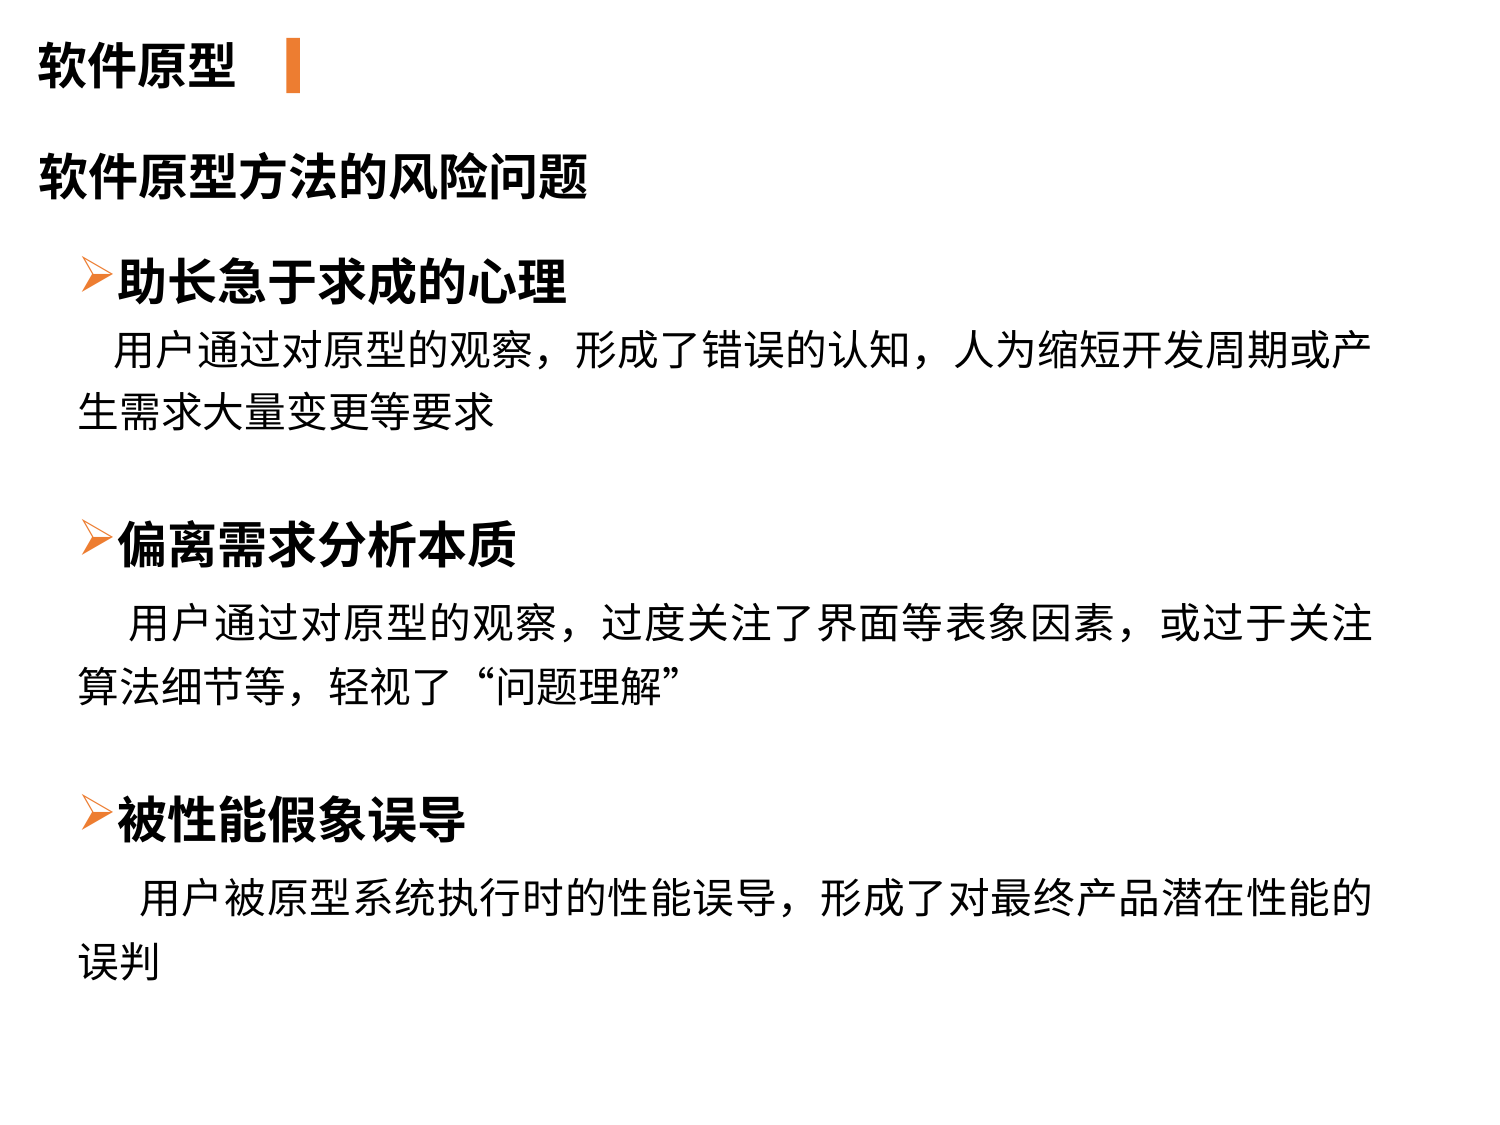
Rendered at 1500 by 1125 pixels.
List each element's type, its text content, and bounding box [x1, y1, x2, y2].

list 助长急于求成的心理 用户通过对原型的观察，形成了错误的认知，人为缩短开发周期或产生需求大量变更等要求 偏离需求分析本质 用户通过对原型的观察，过度关注了界面等表象因素，或过于关注算法细节等，轻视了“问题理解” 被性能假象误导 用户被原型系统执行时的性能误导，形成了对最终产品潜在性能的误判 [63, 228, 1388, 987]
text_box [285, 37, 301, 94]
text_box 软件原型方法的风险问题 [23, 138, 631, 214]
text_box 软件原型 [23, 27, 300, 103]
